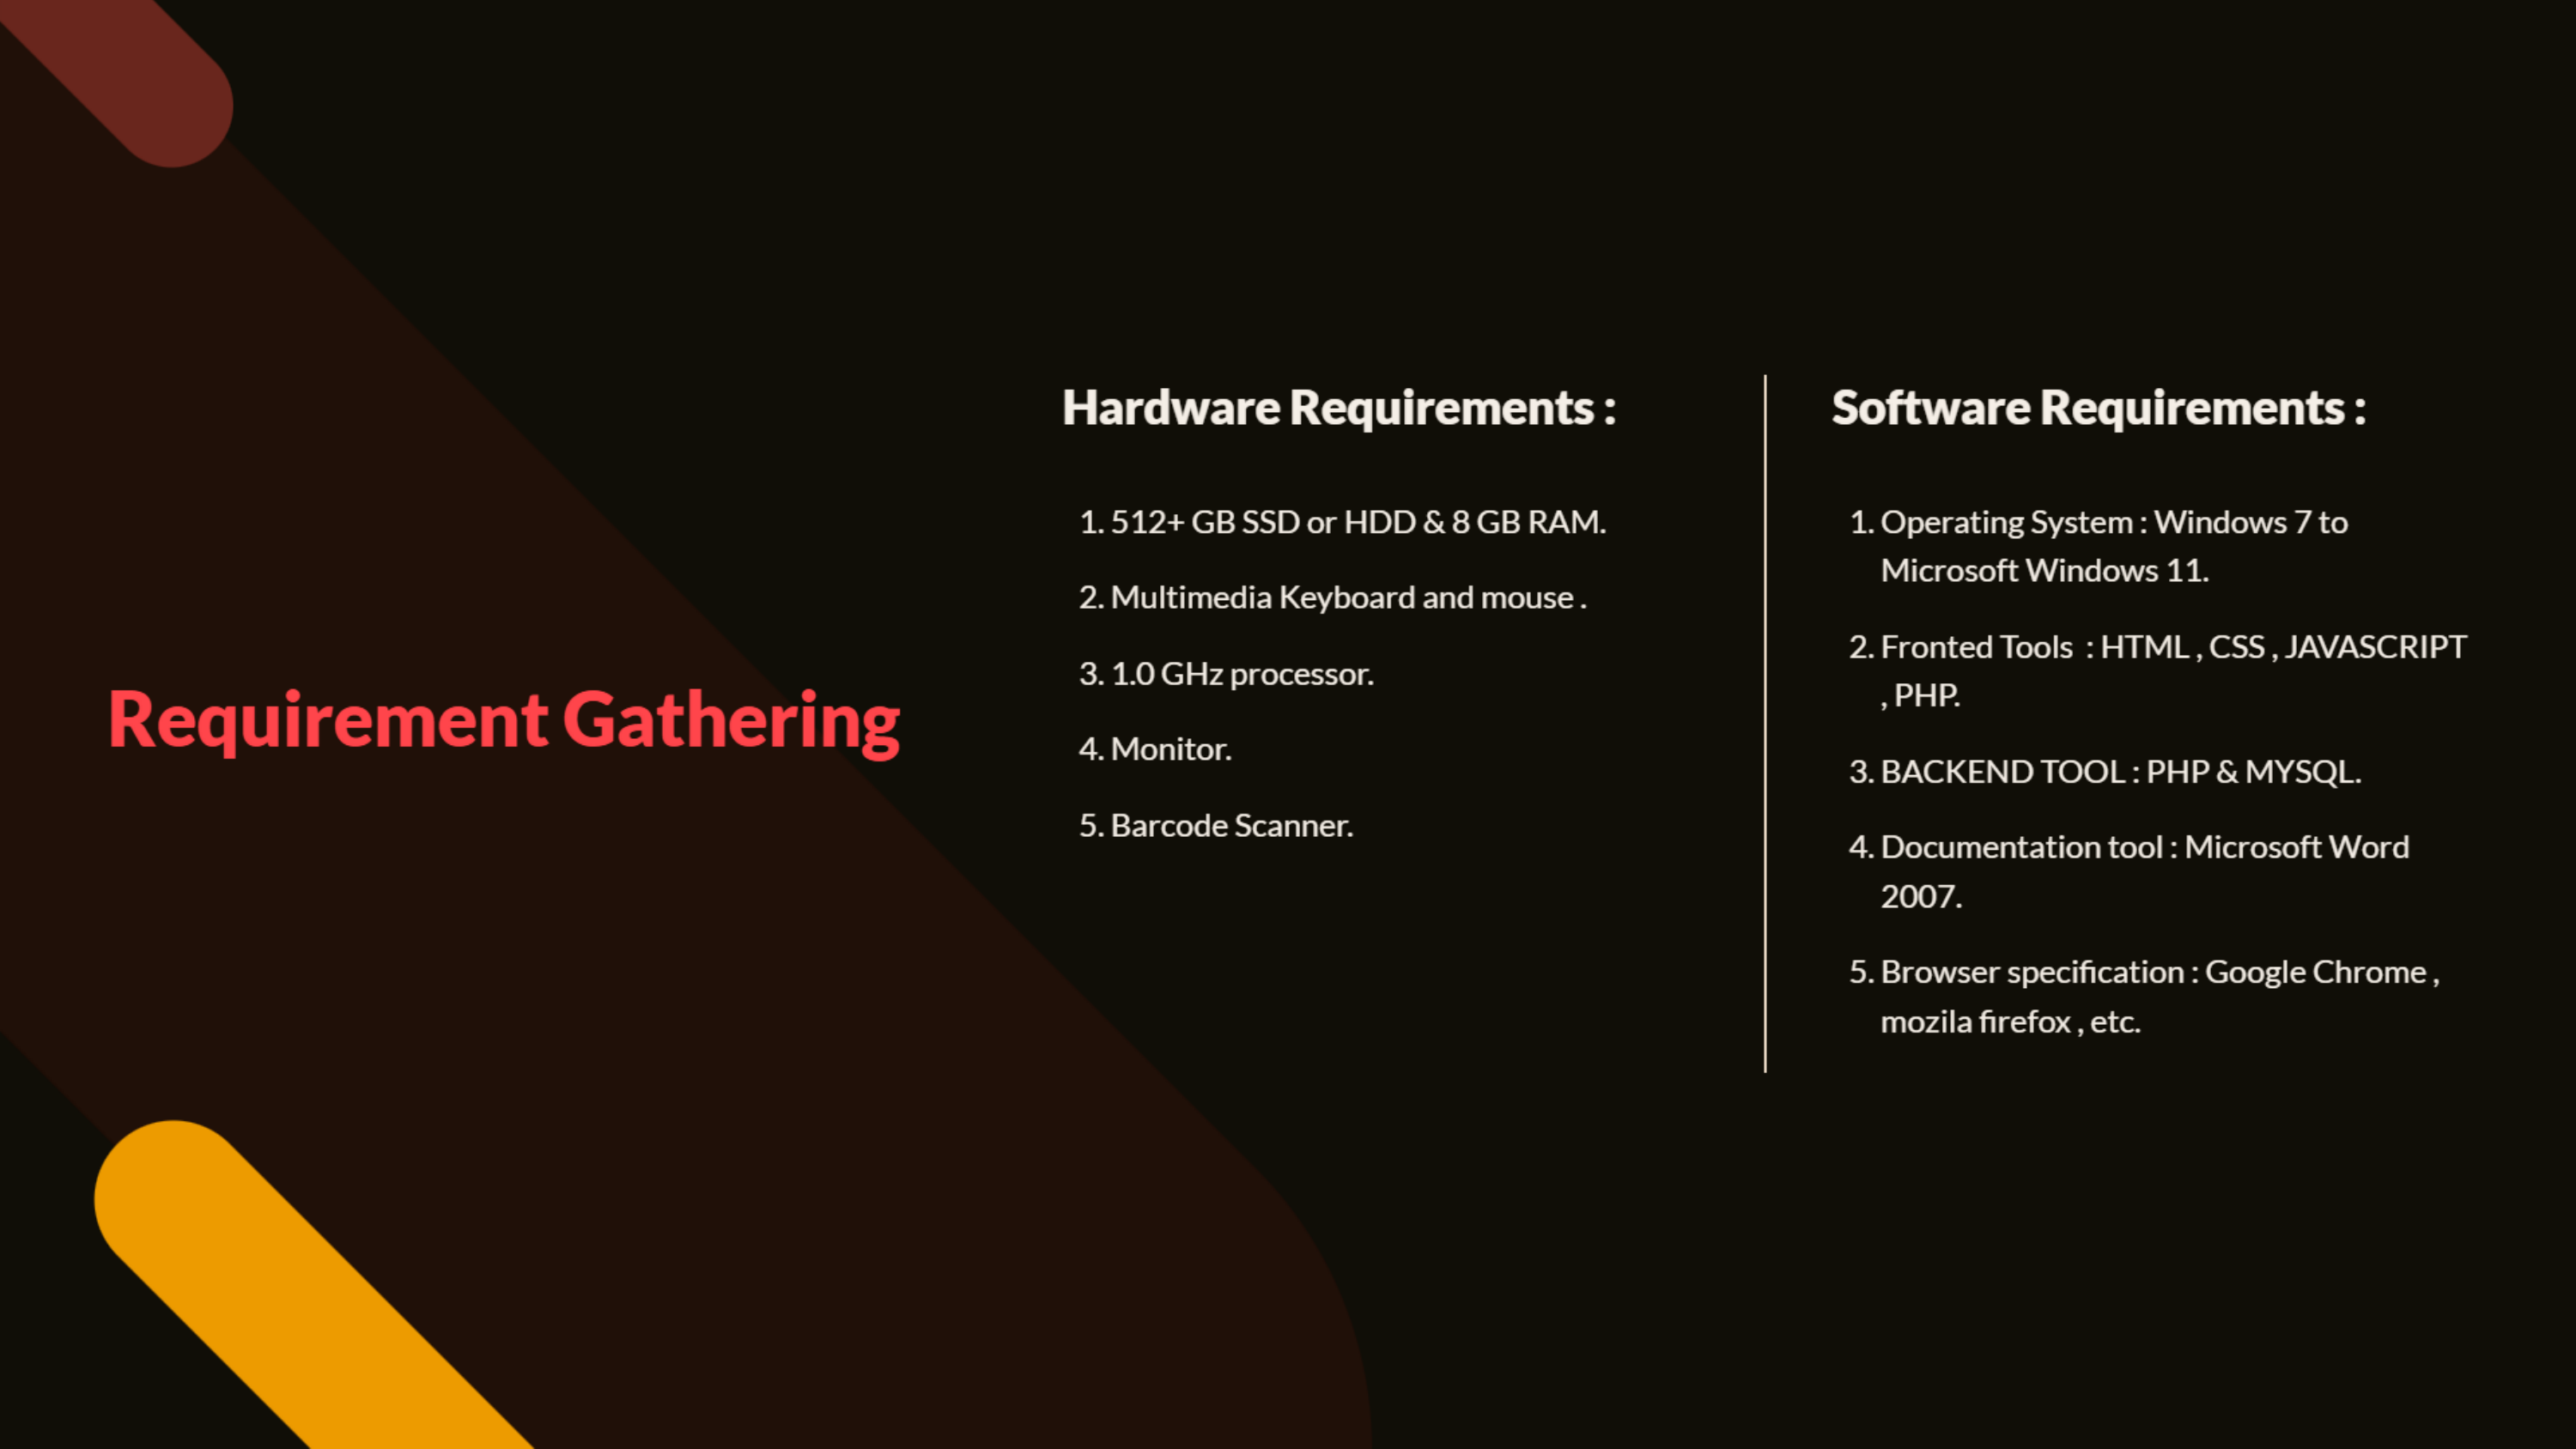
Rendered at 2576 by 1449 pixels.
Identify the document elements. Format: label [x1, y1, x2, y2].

text_box [0, 0, 2576, 1449]
